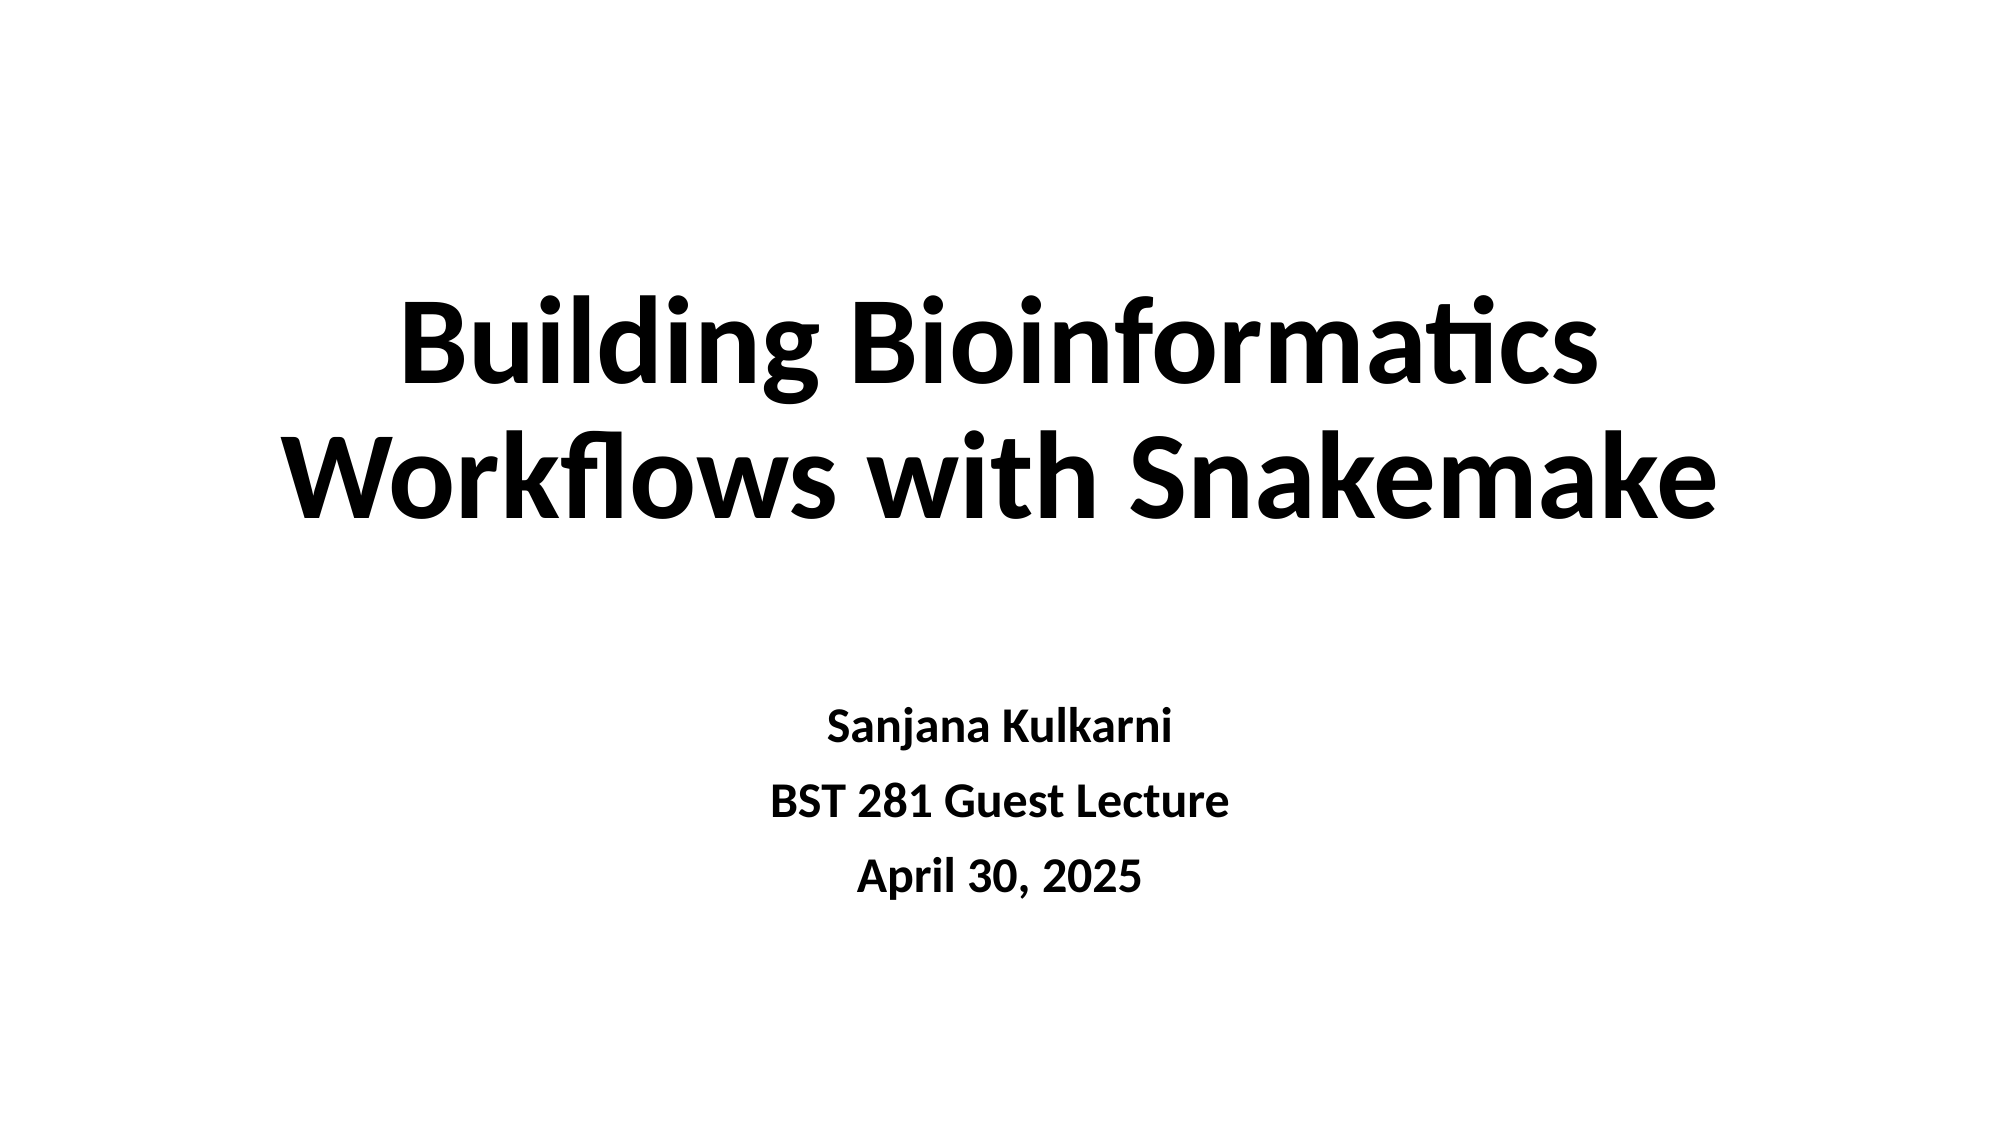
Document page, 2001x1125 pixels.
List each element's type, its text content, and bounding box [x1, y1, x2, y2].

title Building Bioinformatics Workflows with Snakemake [249, 161, 1750, 553]
subtitle Sanjana Kulkarni BST 281 Guest Lecture April 30, 2025 [249, 692, 1750, 964]
